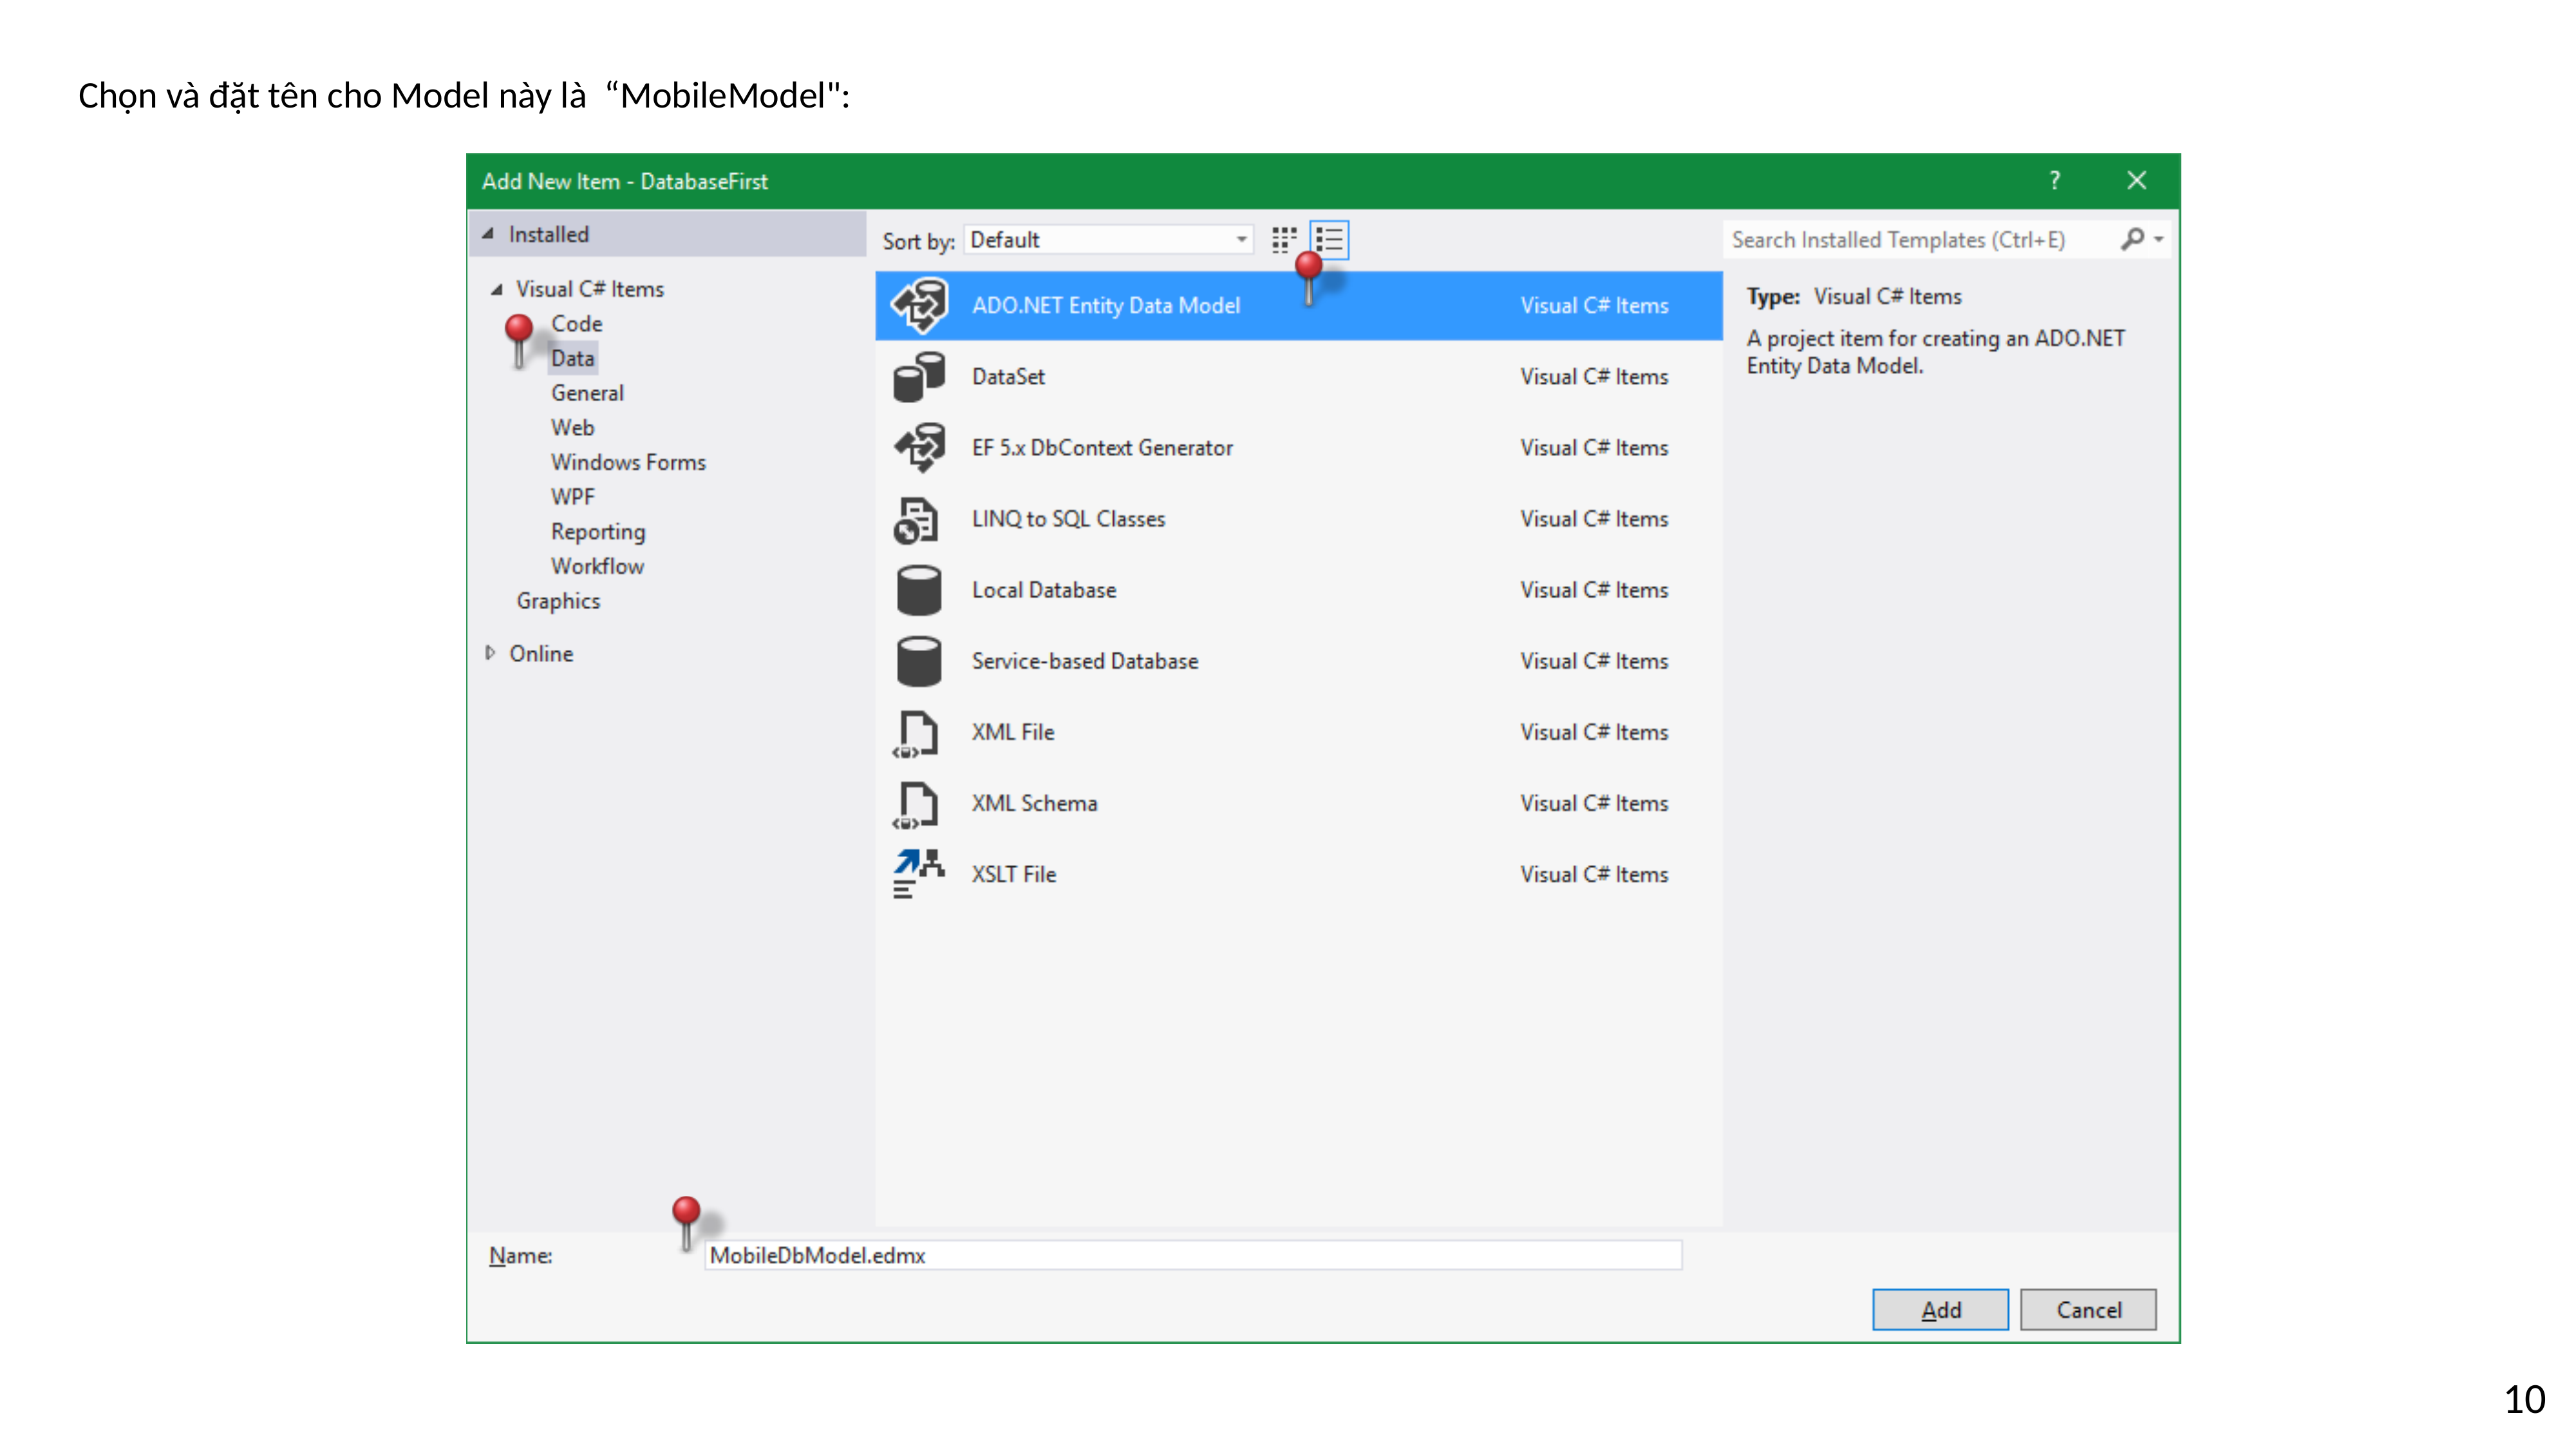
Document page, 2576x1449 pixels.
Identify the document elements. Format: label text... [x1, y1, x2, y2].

picture [466, 153, 2181, 1345]
list Chọn và đặt tên cho Model này là “MobileModel": [79, 32, 2338, 154]
text_box 10 [2494, 1365, 2558, 1423]
